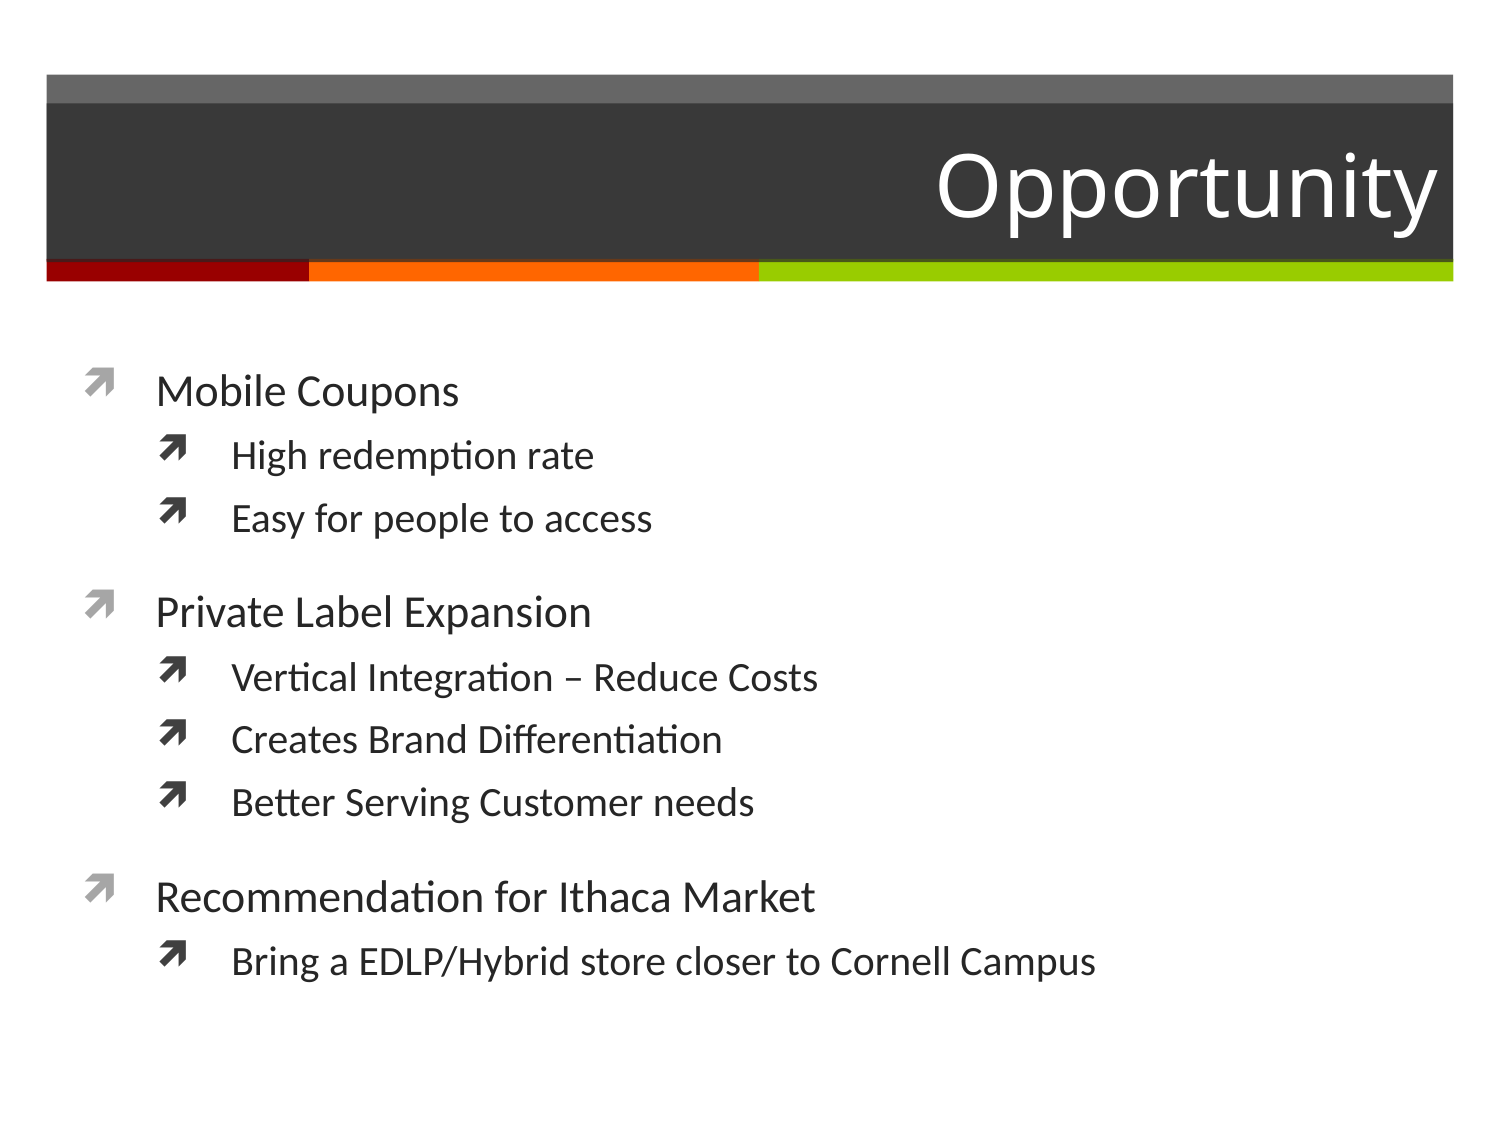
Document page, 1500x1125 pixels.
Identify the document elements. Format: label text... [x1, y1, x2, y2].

list Mobile Coupons High redemption rate Easy for people to access Private Label Expansion Vertical Integration – Reduce Costs Creates Brand Differentiation Better Serving Customer needs Recommendation for Ithaca Market Bring a EDLP/Hybrid store closer to Cornell Campus [66, 352, 1454, 1005]
title Opportunity [46, 103, 1454, 263]
